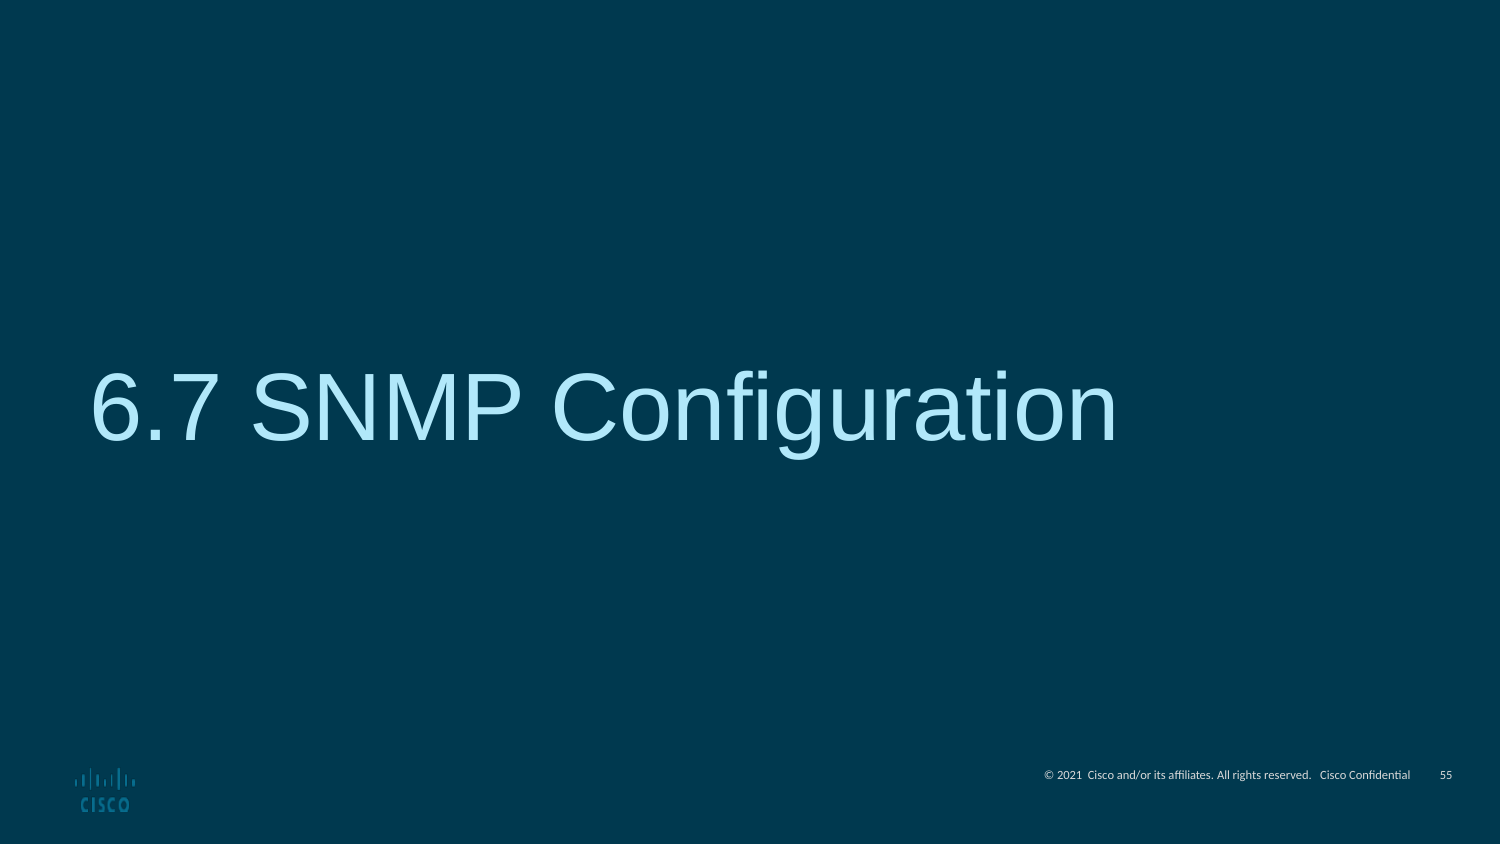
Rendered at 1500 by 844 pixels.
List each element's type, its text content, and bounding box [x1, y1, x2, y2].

list 6.7 SNMP Configuration [75, 337, 1425, 488]
slide_number 55 [1425, 759, 1500, 797]
